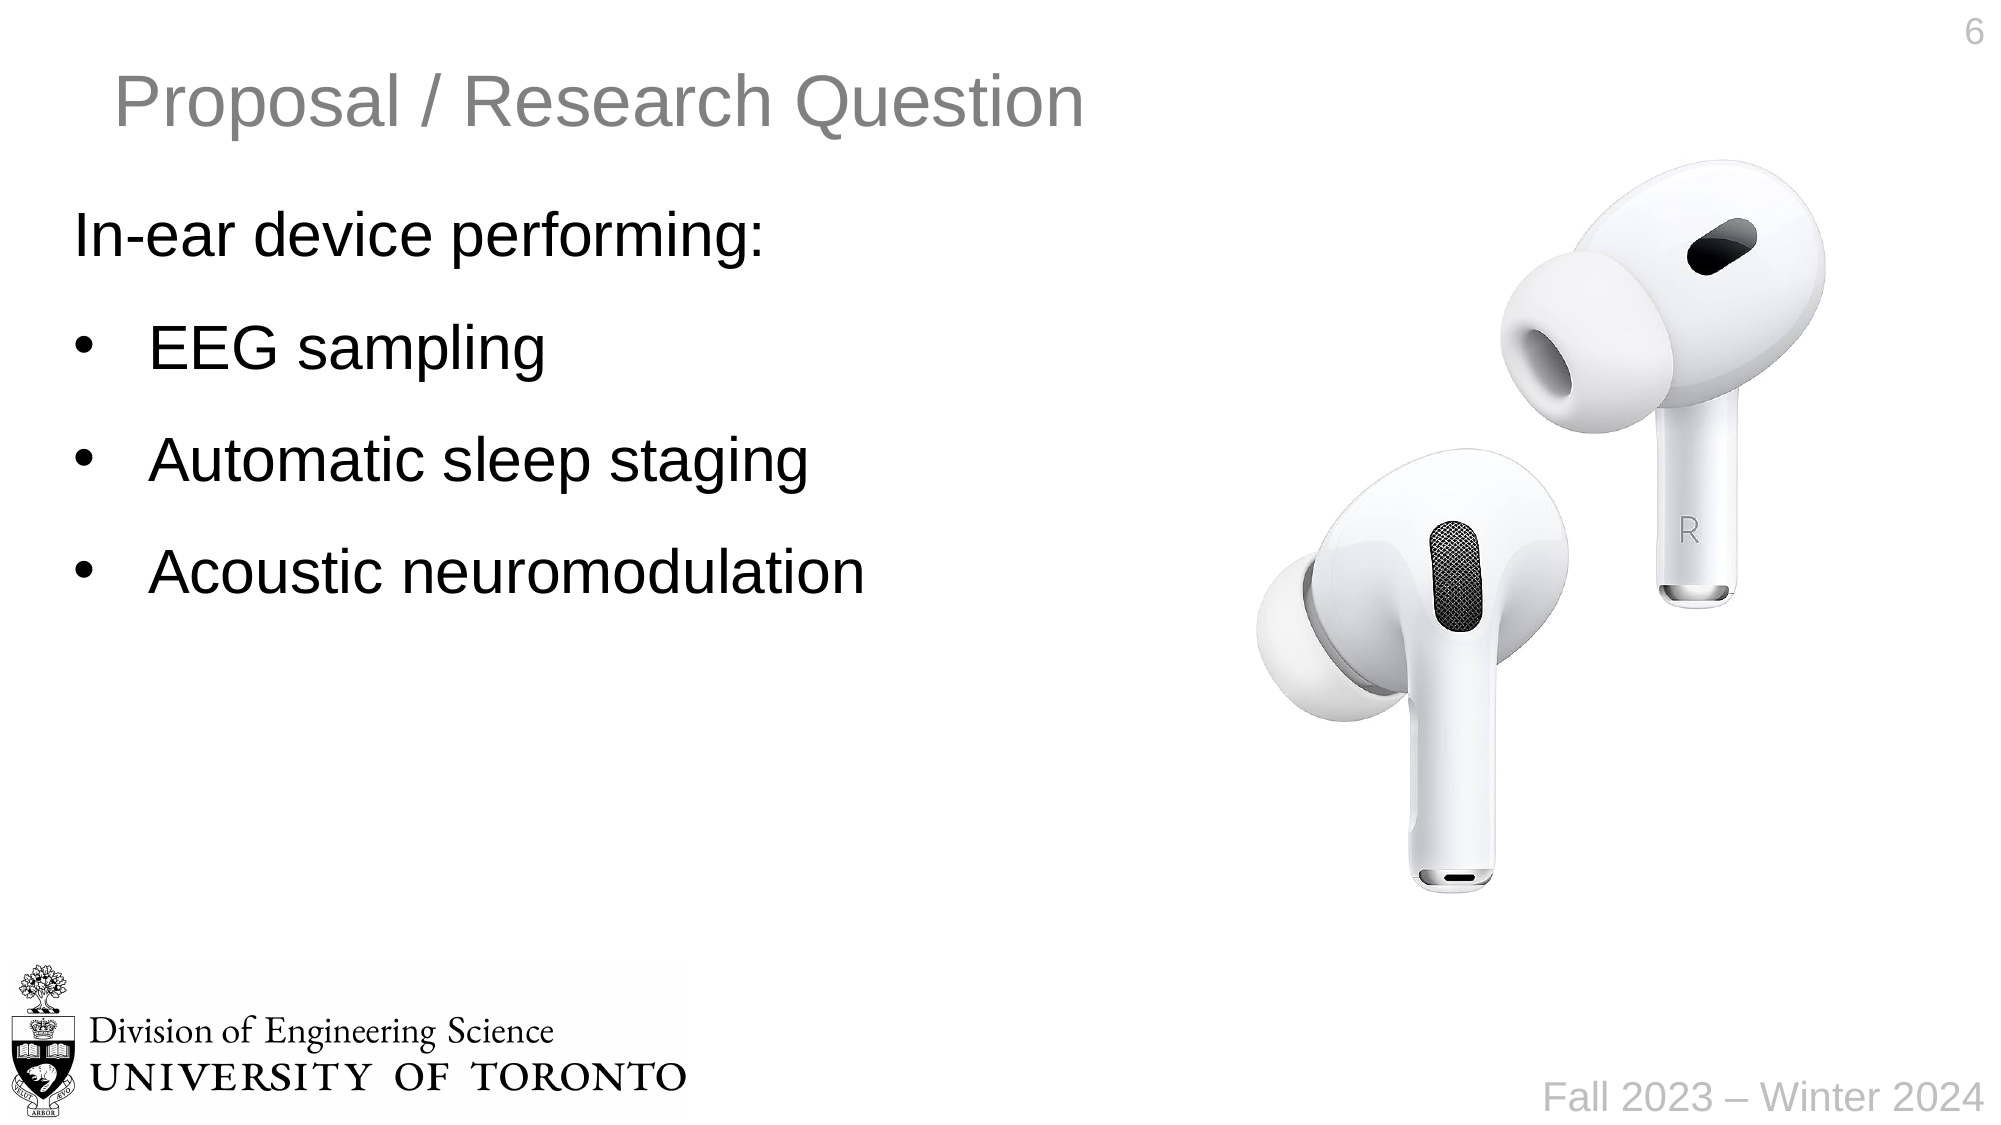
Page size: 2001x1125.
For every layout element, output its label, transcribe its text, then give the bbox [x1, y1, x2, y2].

text_box In-ear device performing: EEG sampling Automatic sleep staging Acoustic neuromodulation [58, 149, 1912, 614]
picture [9, 963, 688, 1119]
text_box 6 [1926, 0, 2000, 60]
picture [1255, 158, 1826, 894]
text_box Fall 2023 – Winter 2024 [1523, 1062, 2000, 1125]
text_box Proposal / Research Question [99, 46, 1901, 149]
